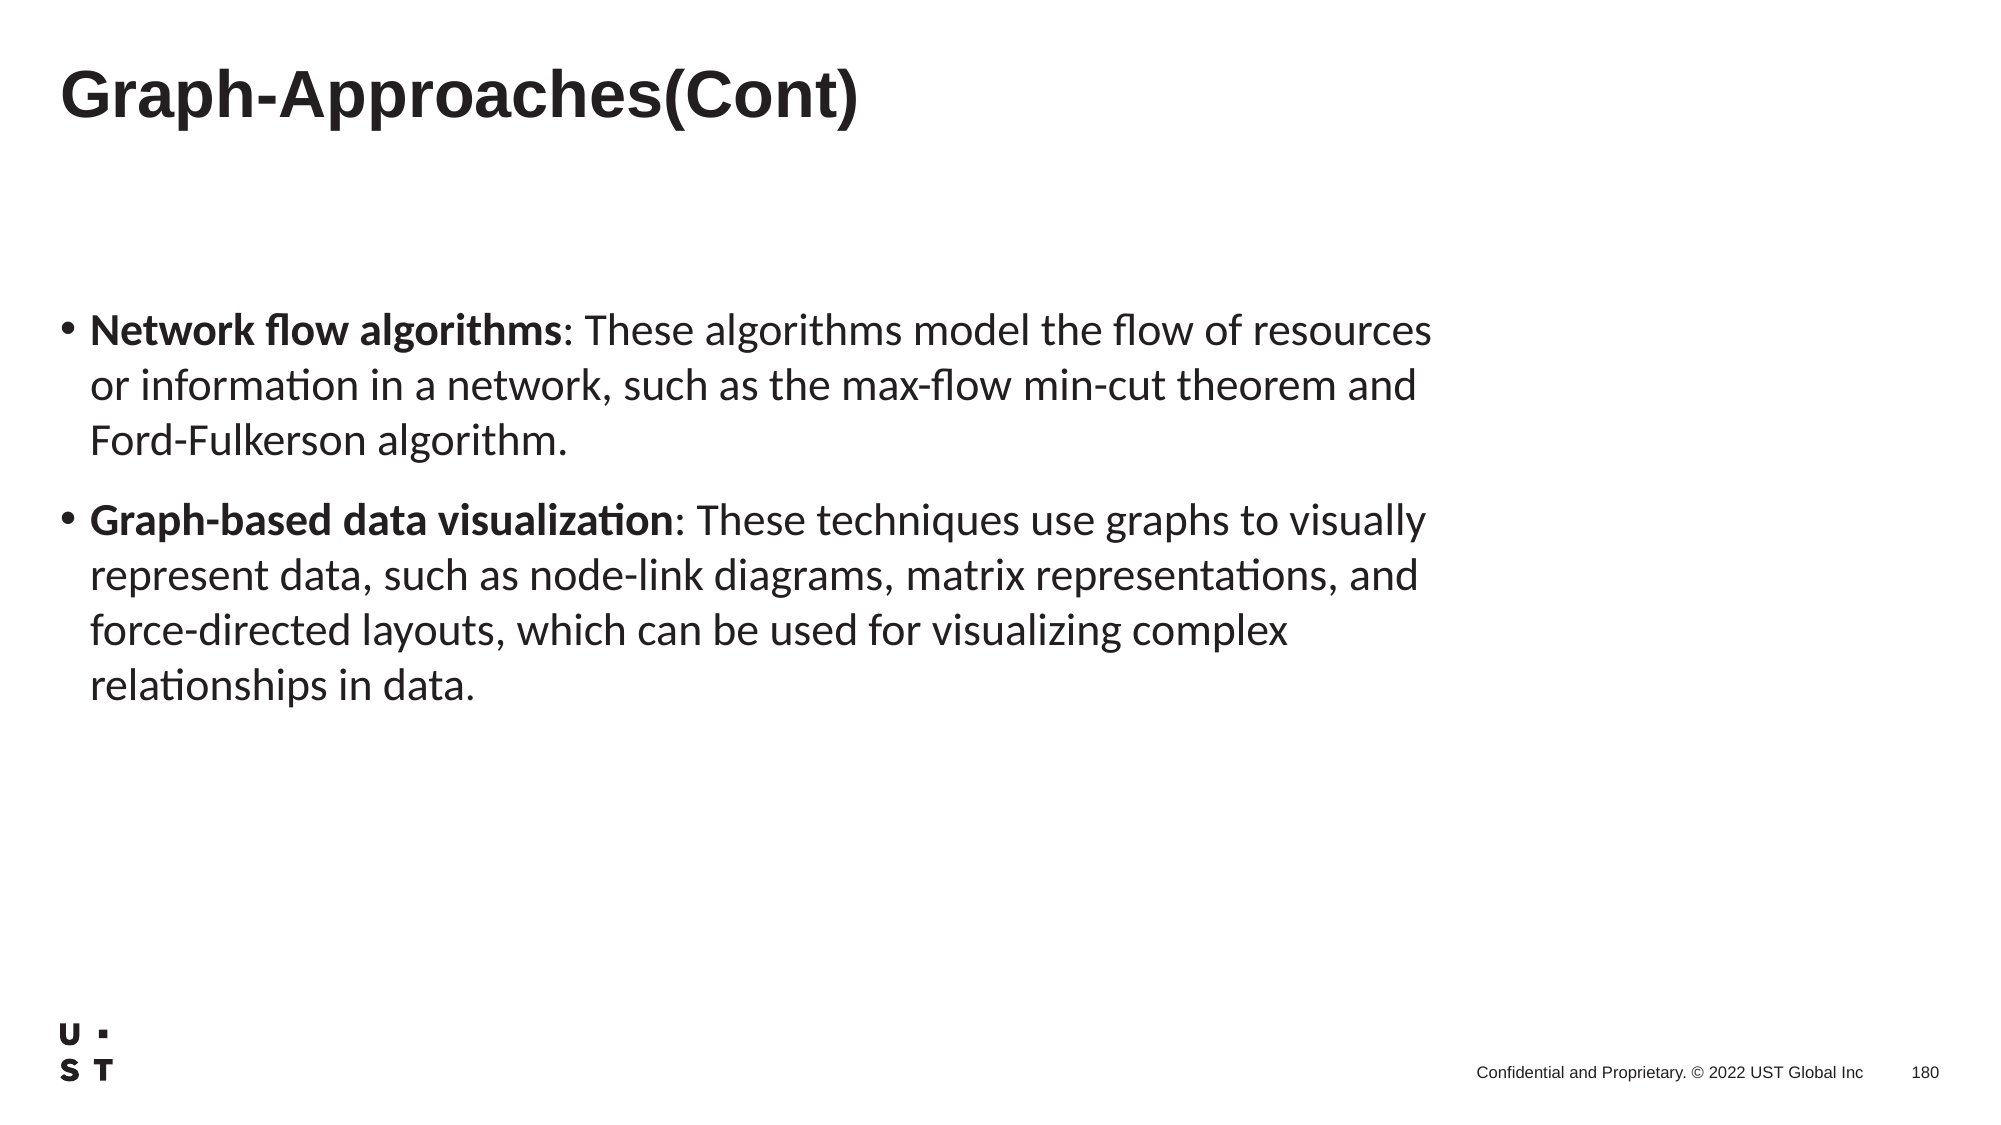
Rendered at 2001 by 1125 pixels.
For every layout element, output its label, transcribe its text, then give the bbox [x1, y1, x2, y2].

title Graph-Approaches(Cont) [60, 60, 1940, 210]
list Network flow algorithms: These algorithms model the flow of resources or information in a network, such as the max-flow min-cut theorem and Ford-Fulkerson algorithm. Graph-based data visualization: These techniques use graphs to visually represent data, such as node-link diagrams, matrix representations, and force-directed layouts, which can be used for visualizing complex relationships in data. [60, 299, 1455, 998]
